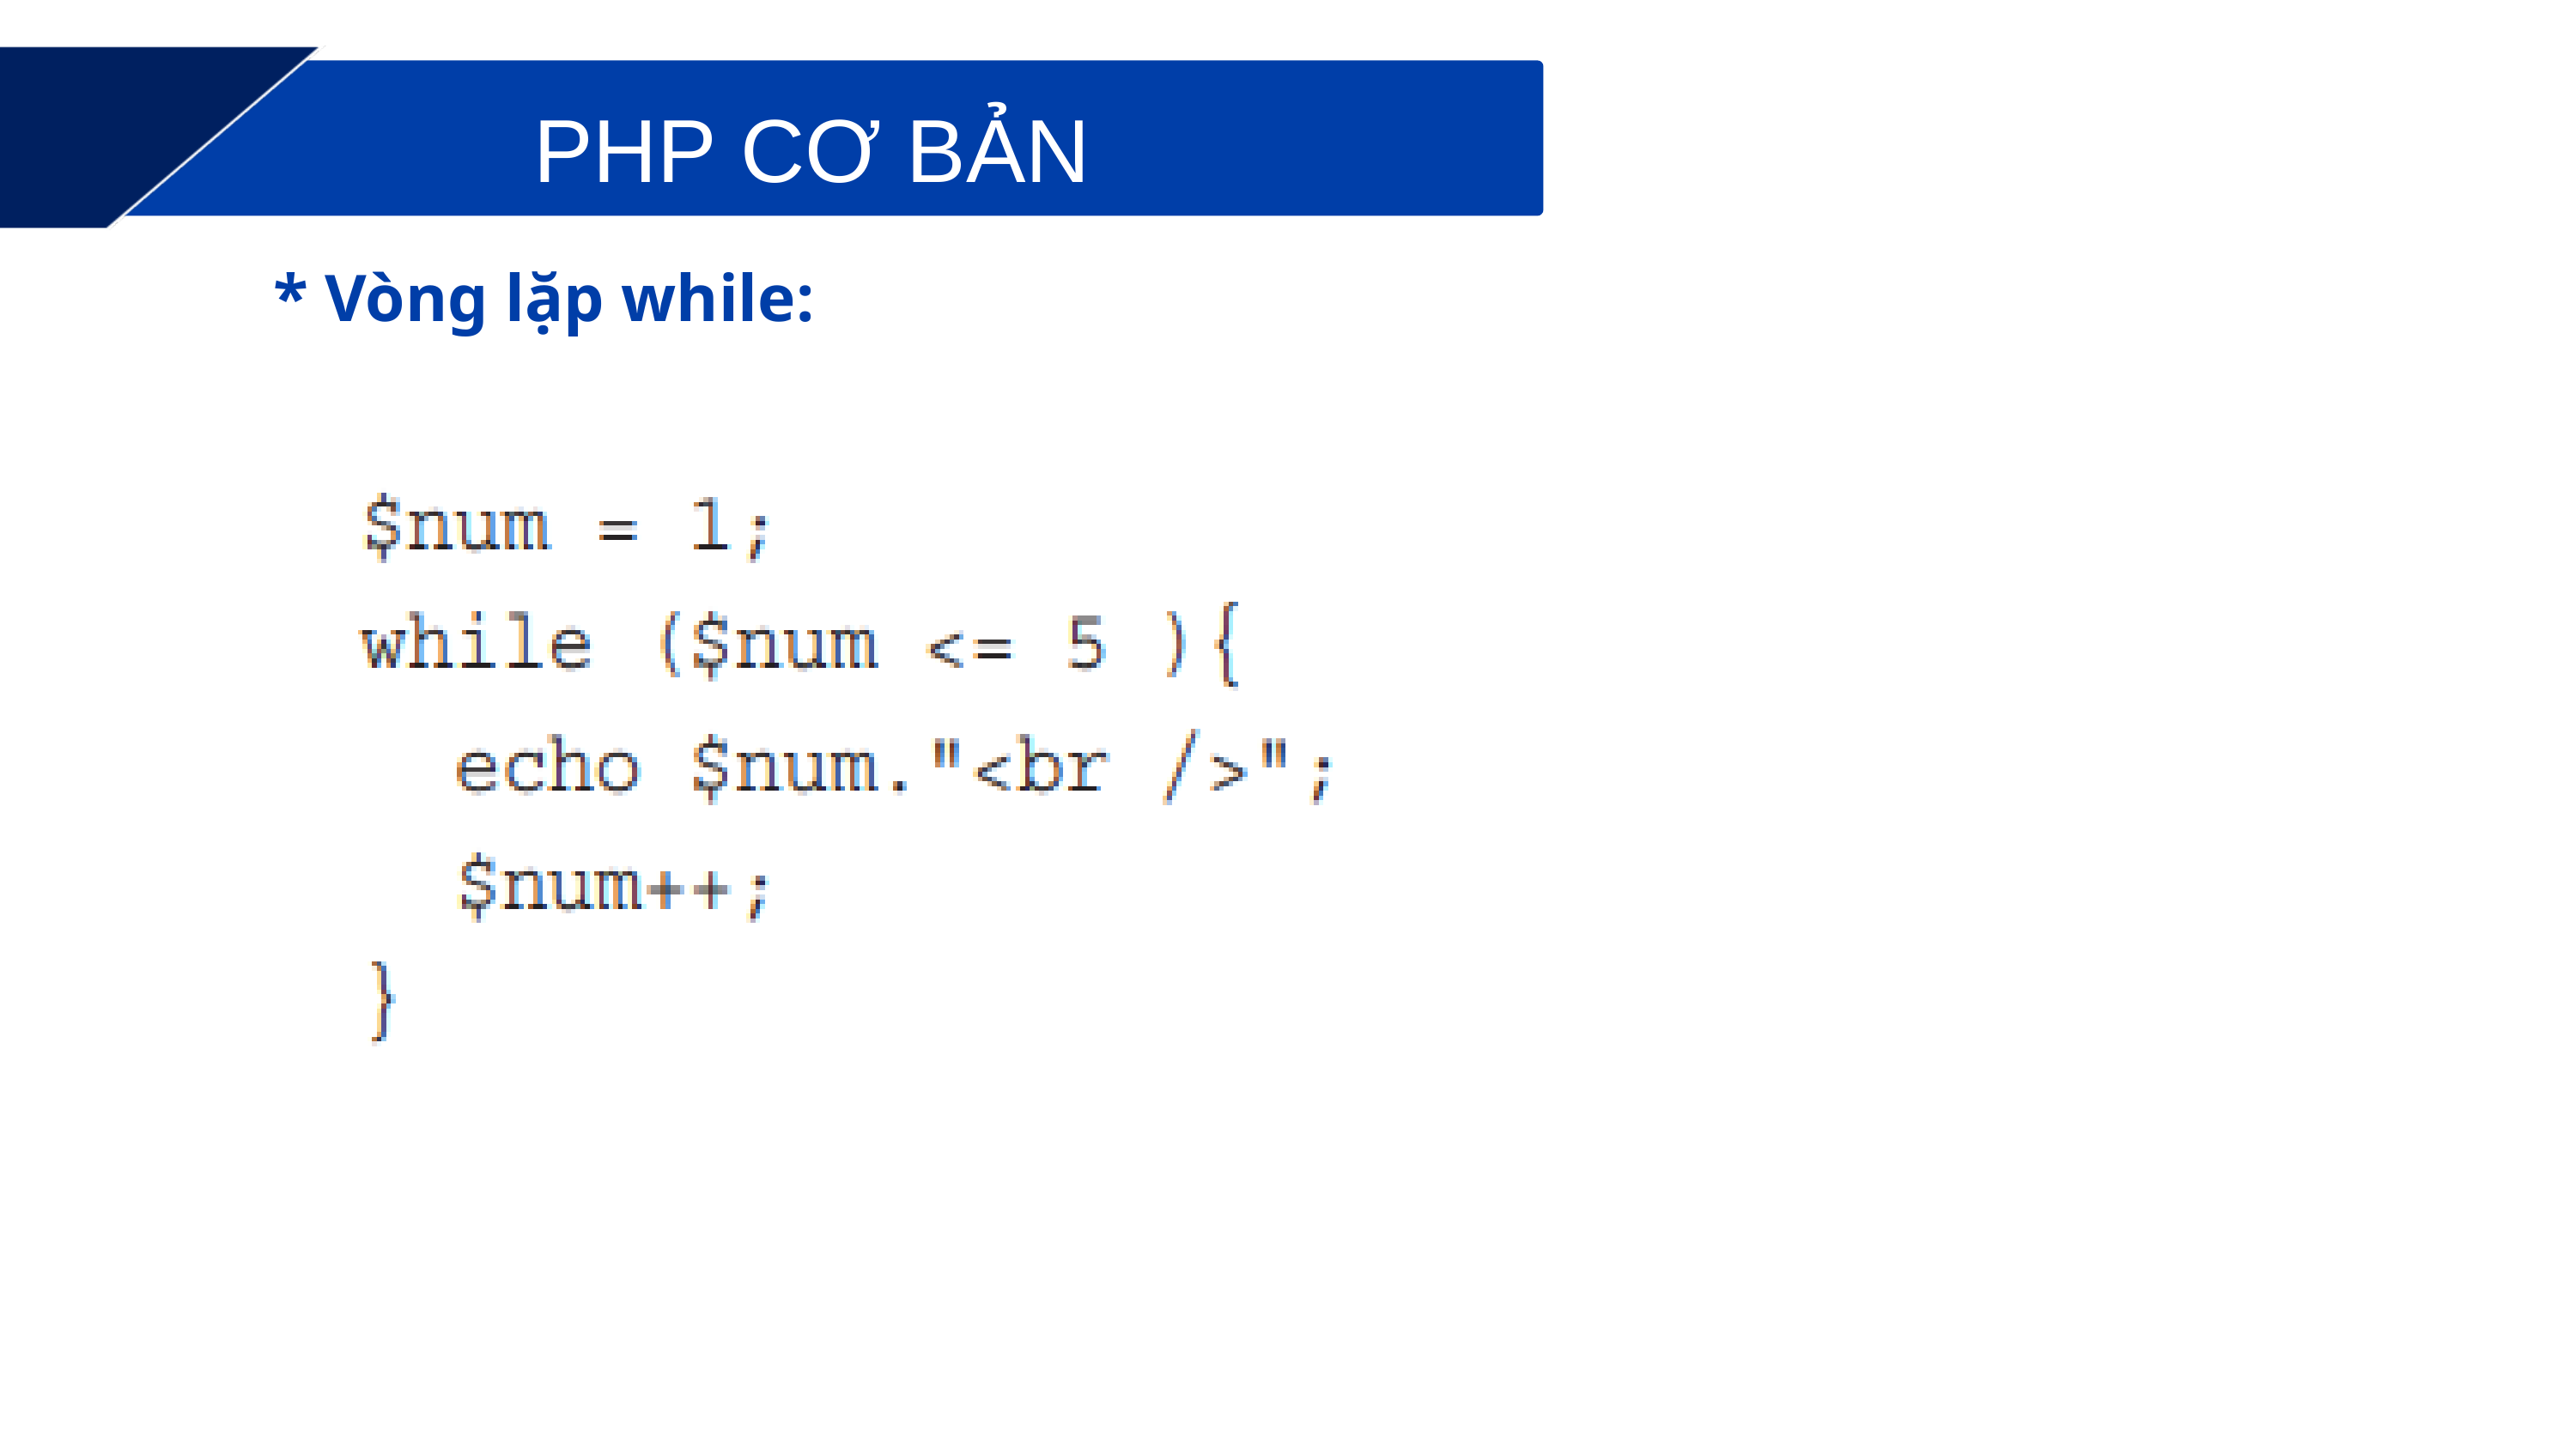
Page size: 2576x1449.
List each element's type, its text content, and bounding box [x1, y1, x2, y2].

text_box [273, 427, 1447, 1099]
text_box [112, 60, 1544, 216]
text_box PHP CƠ BẢN [96, 7, 1528, 270]
text_box [0, 45, 96, 231]
text_box * Vòng lặp while: [273, 244, 1825, 1449]
